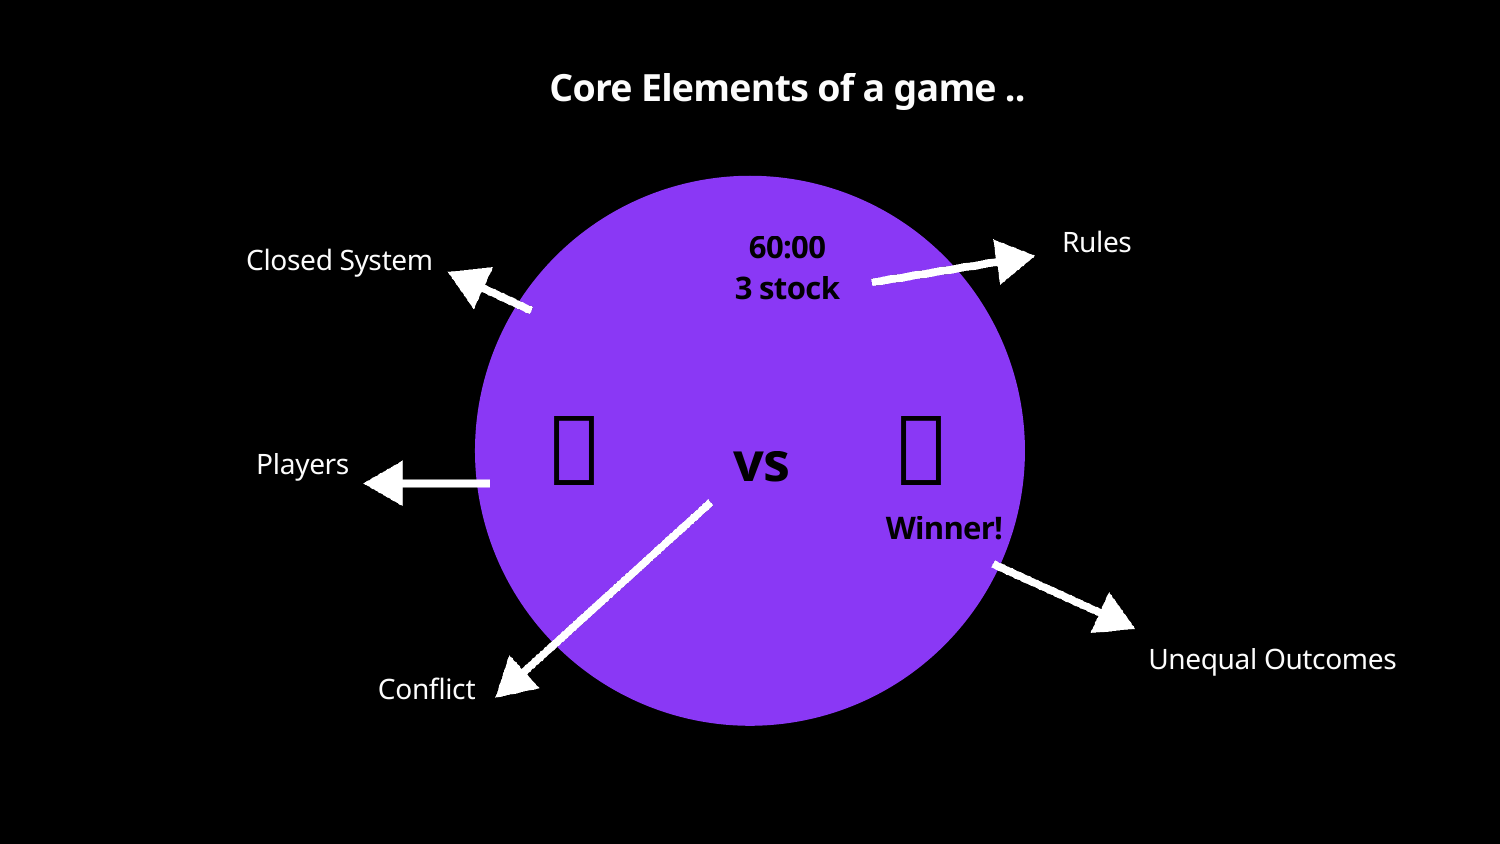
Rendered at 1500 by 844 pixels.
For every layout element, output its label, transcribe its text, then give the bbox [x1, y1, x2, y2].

text_box 􀉩 [530, 377, 715, 505]
text_box 60:00 3 stock [695, 223, 880, 307]
picture [447, 267, 533, 314]
picture [495, 499, 713, 698]
text_box Closed System [231, 236, 513, 276]
text_box [475, 175, 1015, 726]
picture [363, 460, 490, 506]
text_box Core Elements of a game .. [131, 64, 1444, 110]
text_box Players [241, 441, 523, 481]
text_box 􀉪 [877, 377, 1057, 504]
text_box Rules [1047, 218, 1226, 258]
text_box Conflict [363, 665, 542, 705]
picture [871, 239, 1035, 286]
text_box vs [718, 420, 856, 493]
picture [991, 560, 1135, 633]
text_box Unequal Outcomes [1133, 635, 1461, 675]
text_box Winner! [871, 504, 1064, 547]
